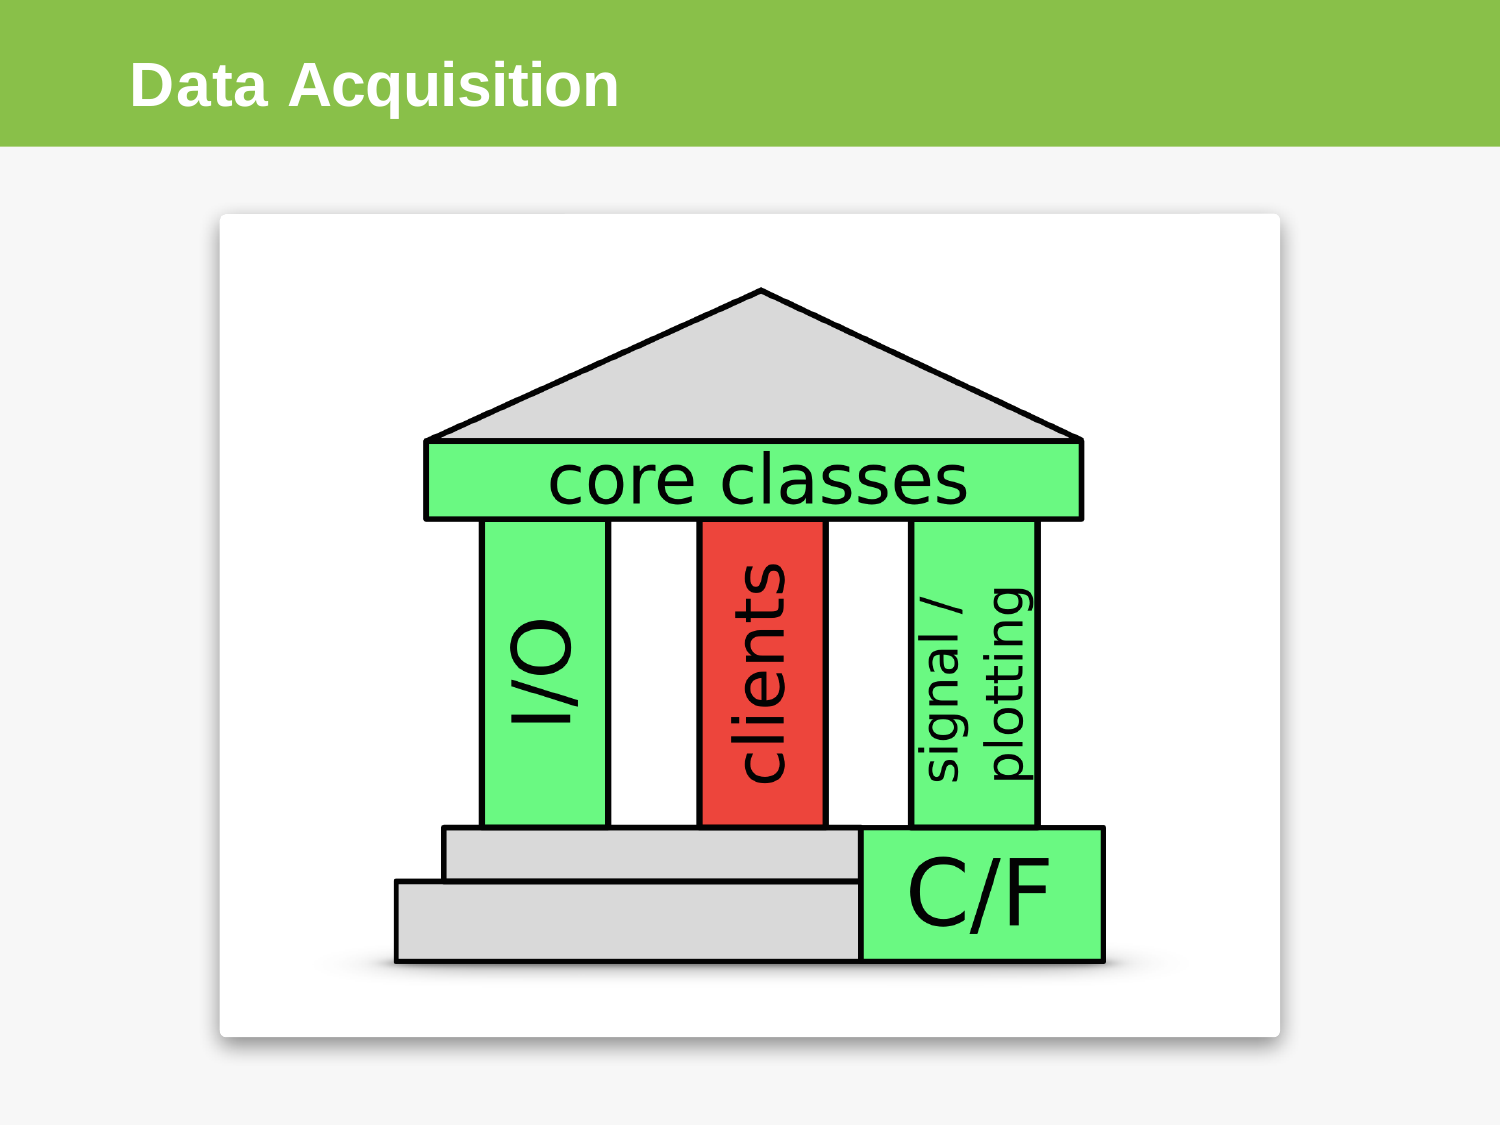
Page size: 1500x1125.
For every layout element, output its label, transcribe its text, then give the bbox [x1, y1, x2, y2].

text_box [197, 201, 1303, 1068]
text_box [218, 853, 1282, 1074]
title Data Acquisition [70, 43, 680, 120]
text_box [219, 213, 1281, 853]
text_box [393, 287, 1106, 964]
